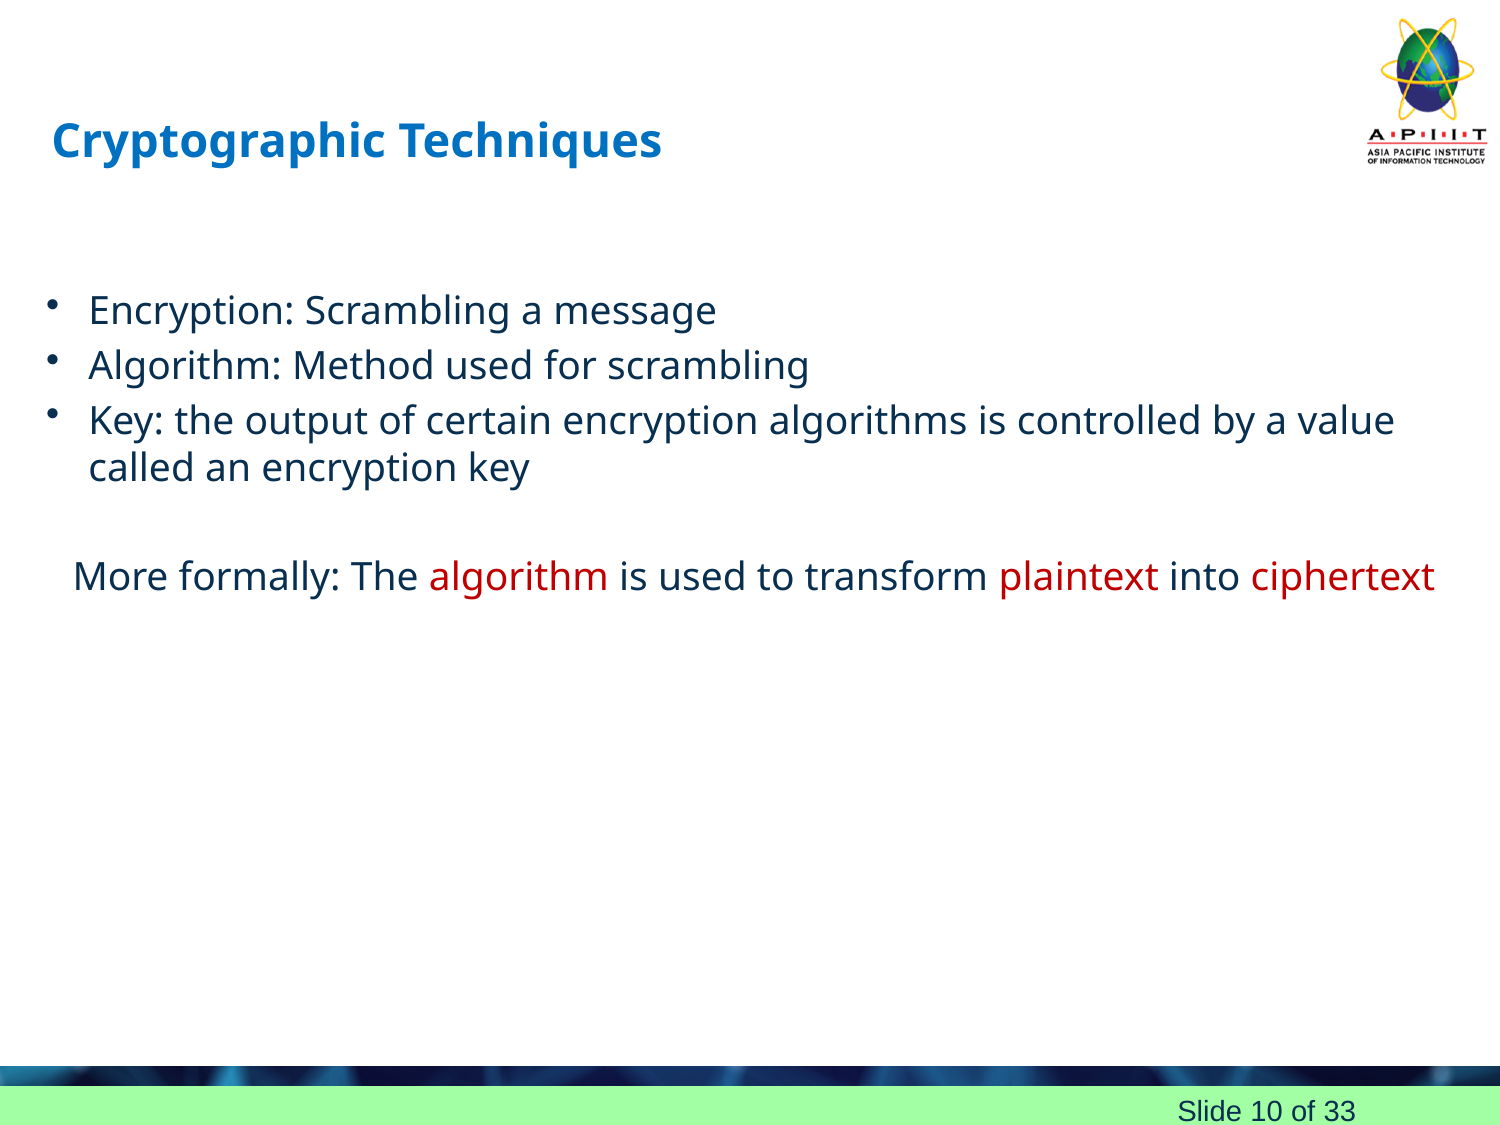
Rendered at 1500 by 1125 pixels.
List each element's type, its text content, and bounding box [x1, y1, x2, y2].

list Encryption: Scrambling a message Algorithm: Method used for scrambling Key: the output of certain encryption algorithms is controlled by a value called an encryption key More formally: The algorithm is used to transform plaintext into ciphertext [31, 278, 1477, 1021]
title Cryptographic Techniques [36, 45, 1323, 233]
picture [1353, 0, 1500, 182]
picture [0, 1066, 1500, 1086]
slide_number Slide 10 of 33 [1162, 1085, 1500, 1122]
